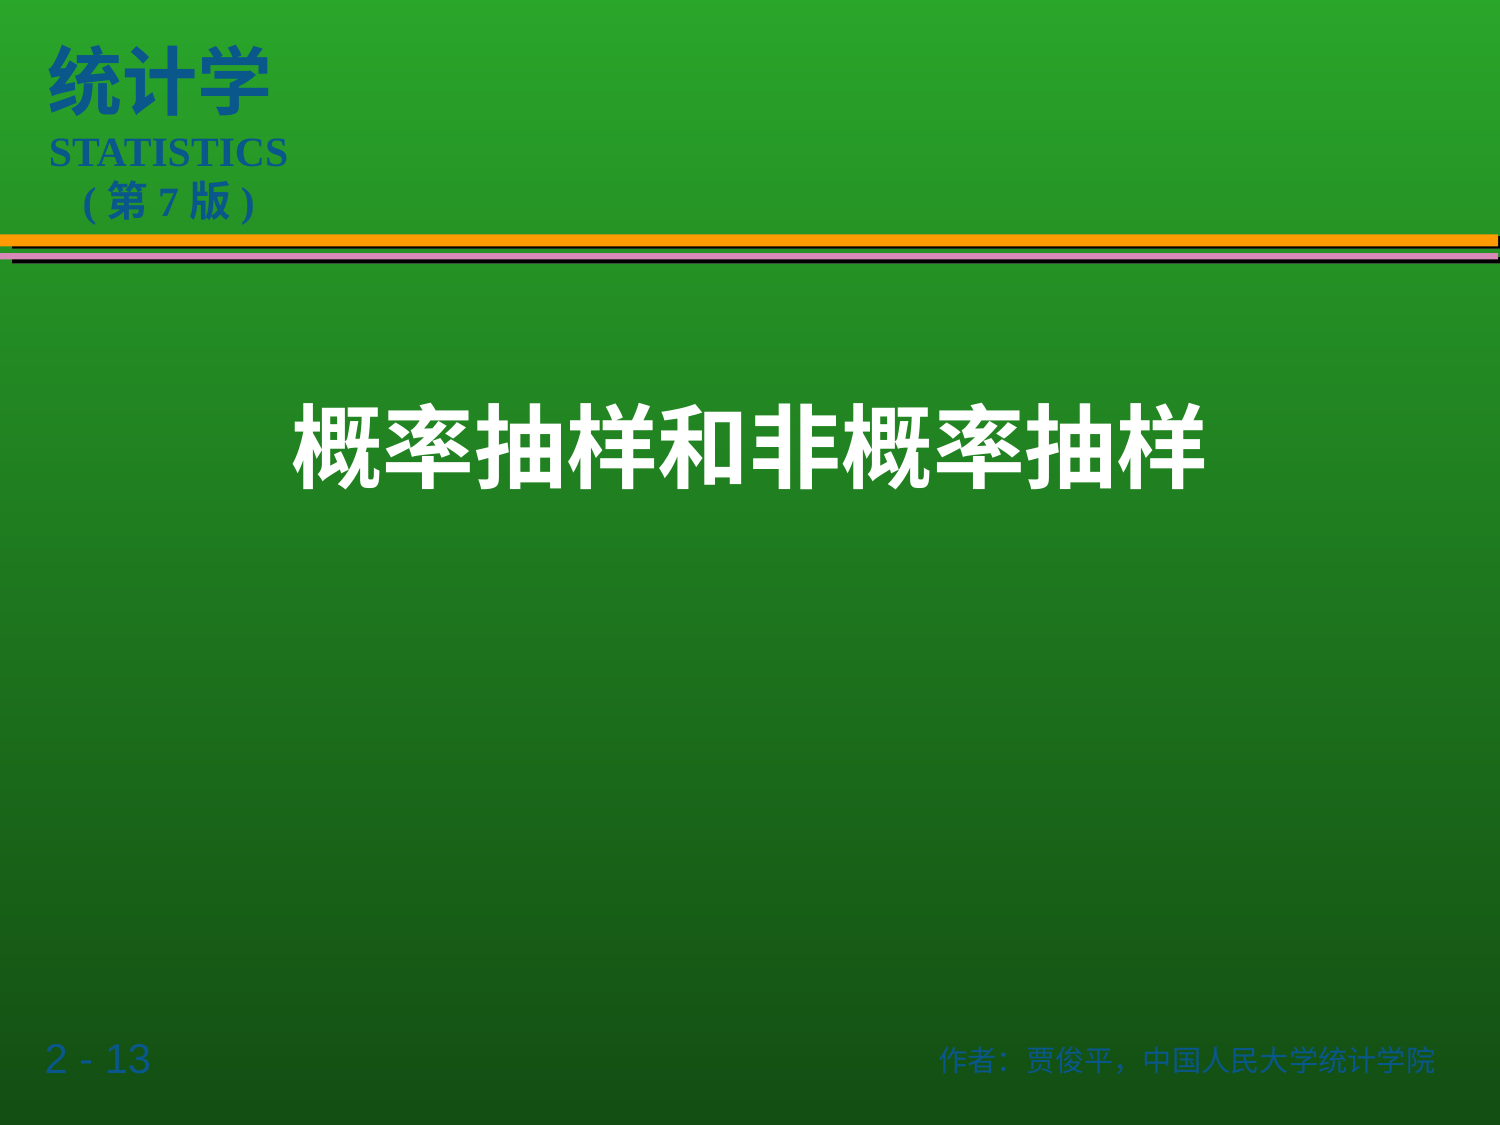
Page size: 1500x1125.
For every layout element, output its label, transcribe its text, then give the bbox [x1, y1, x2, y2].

title 概率抽样和非概率抽样 [112, 337, 1388, 563]
